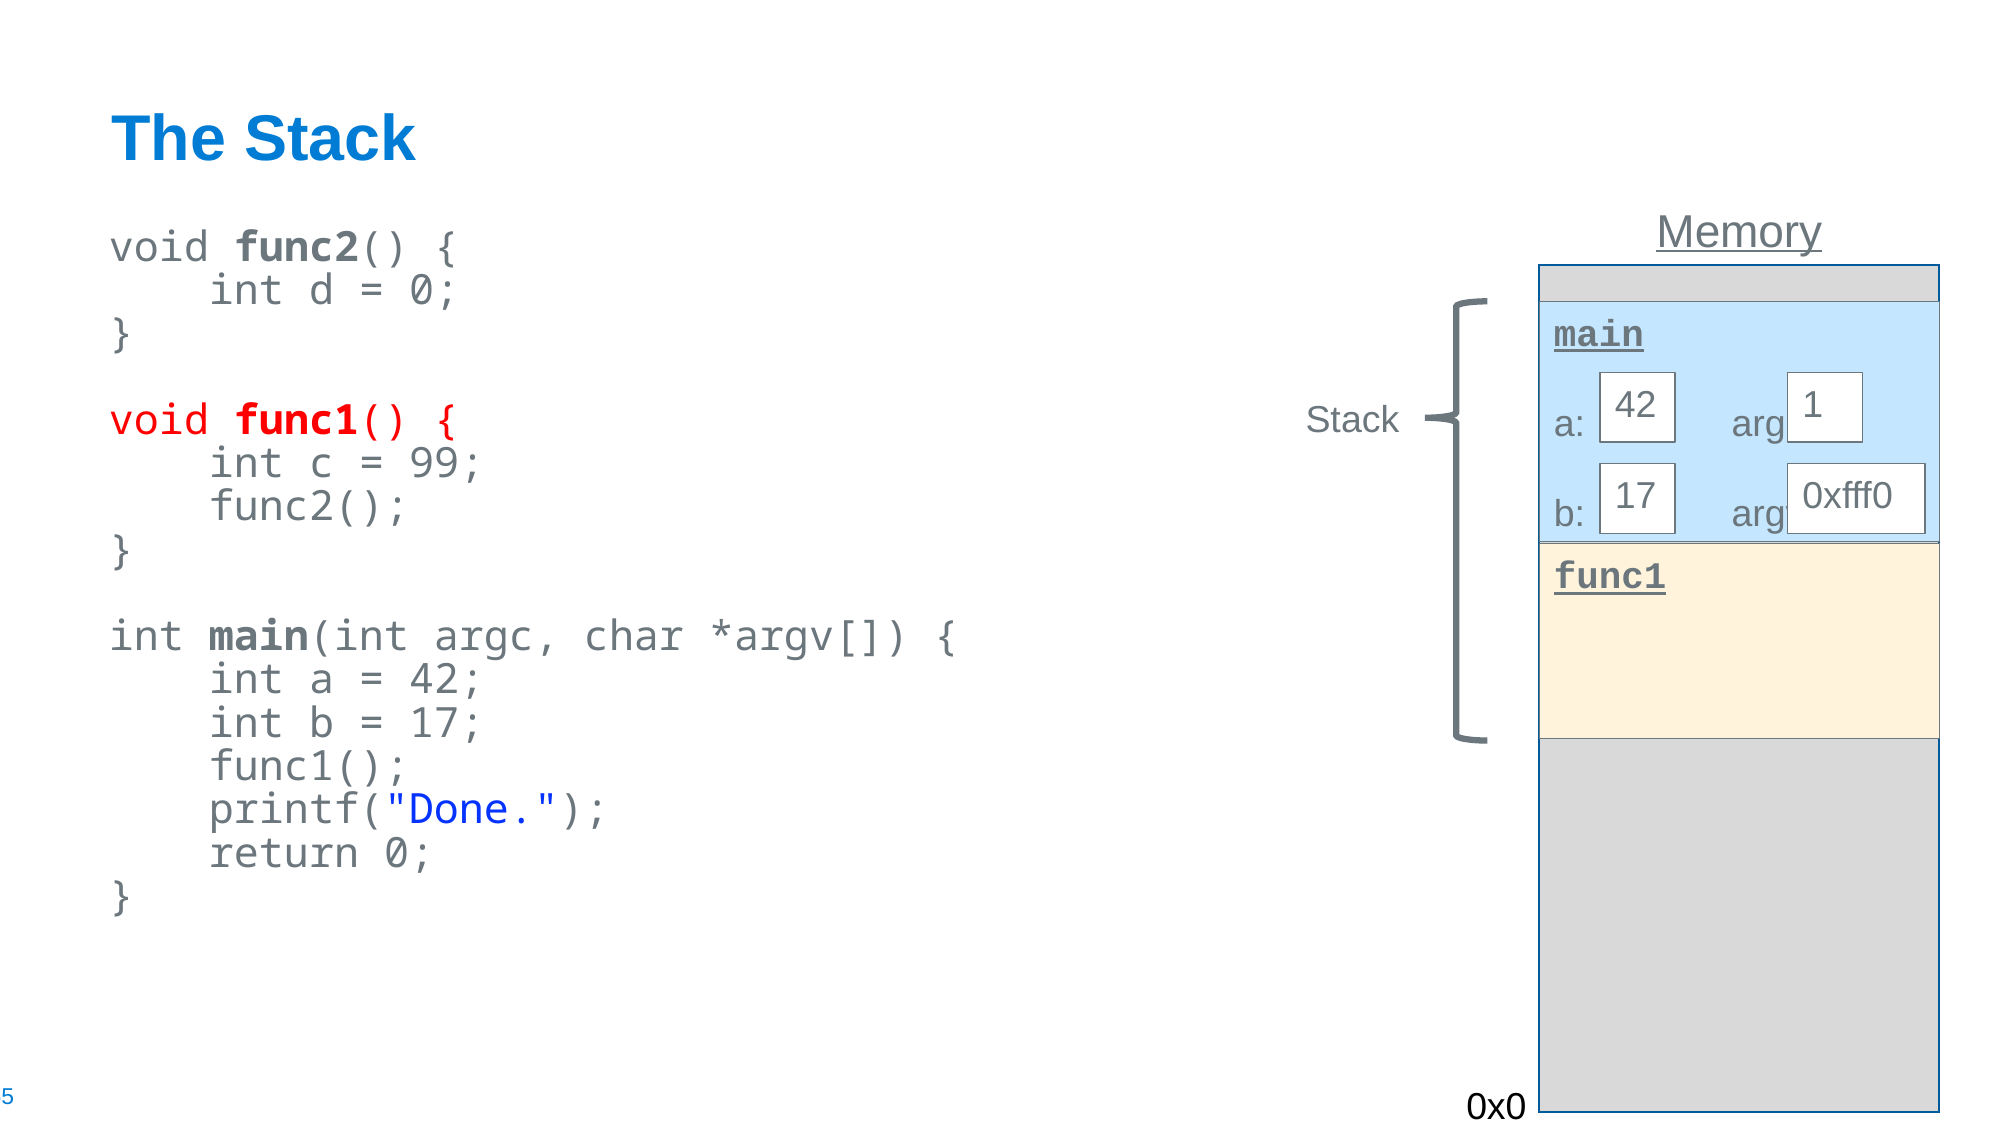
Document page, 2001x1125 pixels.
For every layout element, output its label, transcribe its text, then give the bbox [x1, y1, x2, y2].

text_box 1 [1787, 372, 1863, 443]
text_box void func2() { int d = 0; } void func1() { int c = 99; func2(); } int main(int argc, char *argv[]) { int a = 42; int b = 17; func1(); printf("Done."); return 0; } [37, 225, 1025, 975]
text_box 42 [1599, 372, 1675, 443]
title The Stack [96, 64, 1822, 183]
text_box [1538, 264, 1940, 1113]
text_box func1 [1539, 543, 1940, 739]
text_box [1424, 300, 1488, 742]
text_box 17 [1599, 463, 1675, 534]
text_box 0x0 [1451, 1074, 1542, 1125]
text_box 0xfff0 [1787, 463, 1925, 534]
text_box Stack [1290, 387, 1415, 447]
text_box Memory [1639, 199, 1840, 264]
text_box main a: argc: b: argv: [1539, 301, 1940, 542]
